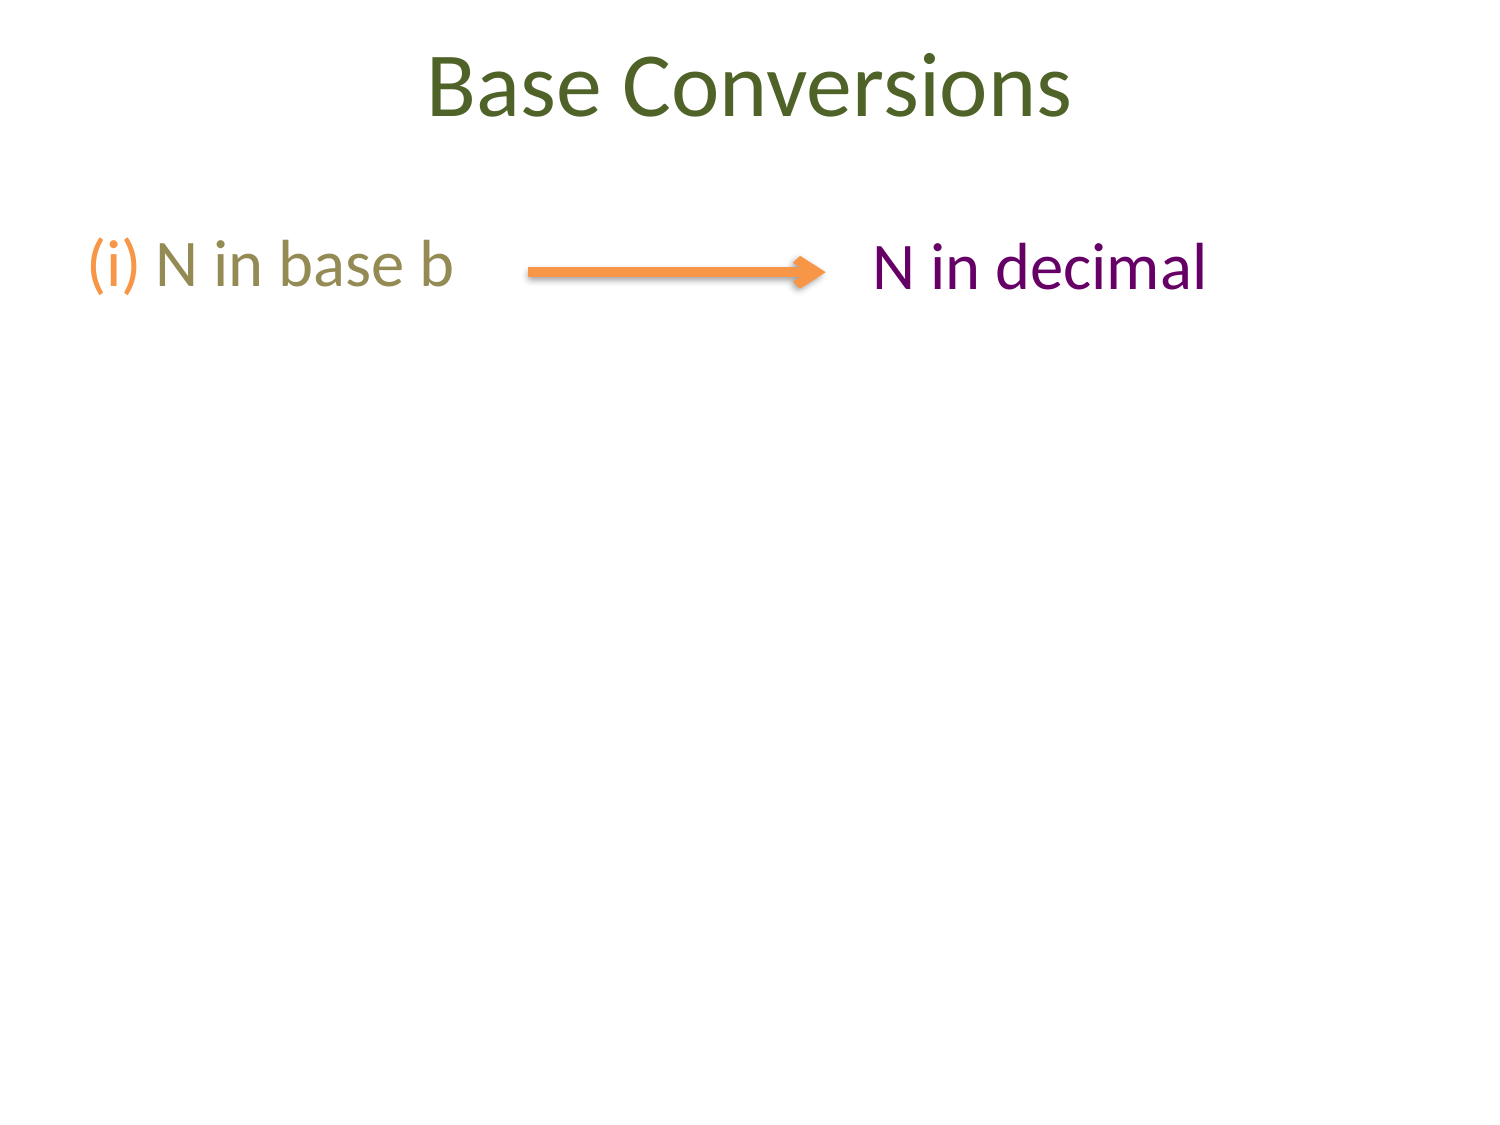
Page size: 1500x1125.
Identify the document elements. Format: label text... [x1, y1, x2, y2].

text_box 1 ||100 [528, 273, 825, 280]
text_box N in base b [140, 212, 632, 353]
title Base Conversions [75, 0, 1425, 174]
text_box (i) [38, 212, 157, 308]
text_box N in decimal [857, 215, 1269, 355]
